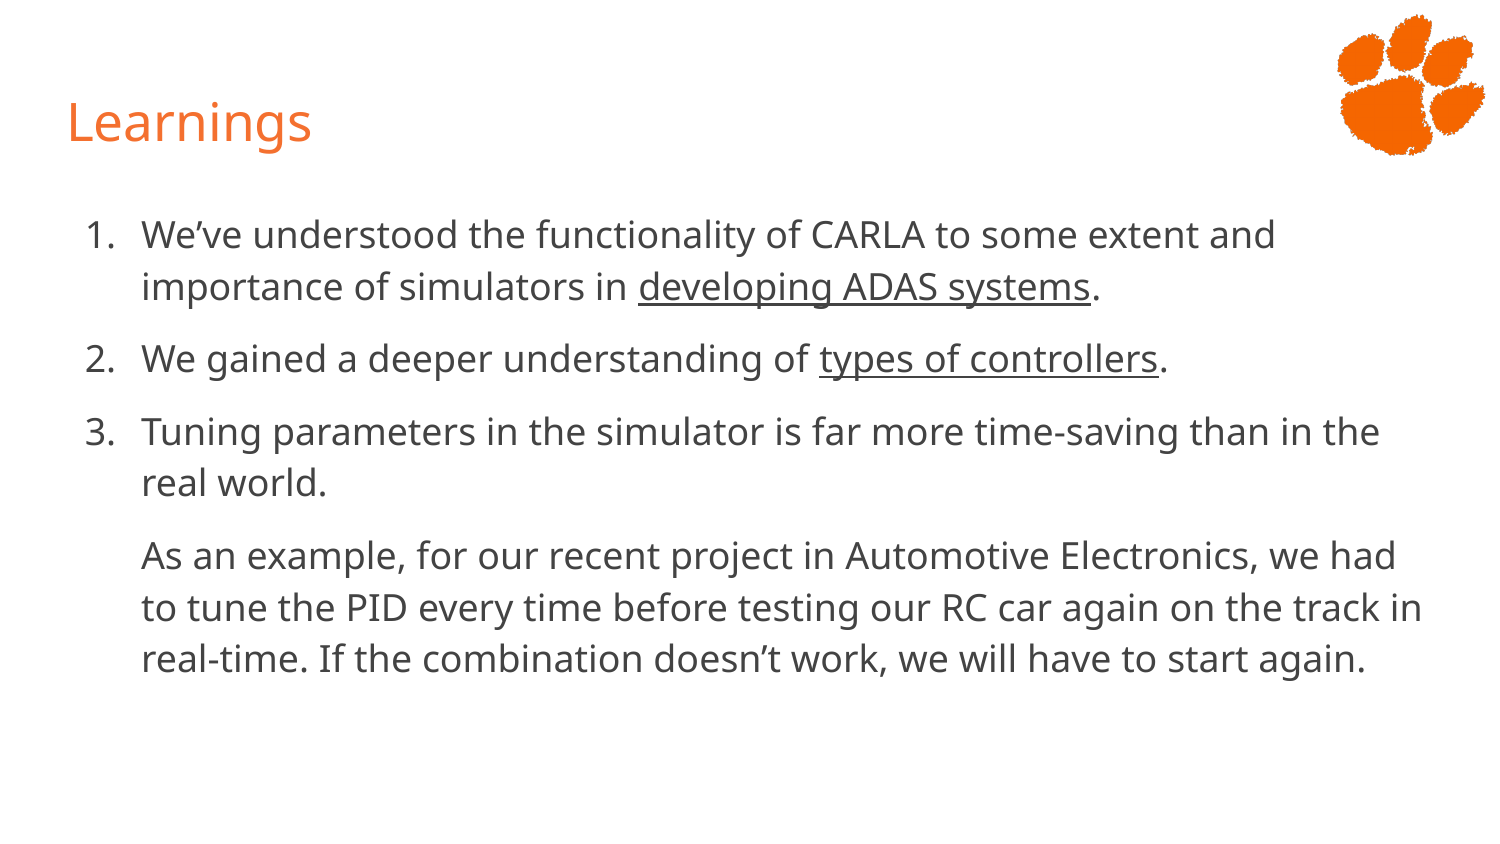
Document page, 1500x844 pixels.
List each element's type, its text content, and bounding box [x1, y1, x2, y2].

title Learnings [51, 72, 1449, 167]
picture [1337, 13, 1487, 156]
list We’ve understood the functionality of CARLA to some extent and importance of simulators in developing ADAS systems. We gained a deeper understanding of types of controllers. Tuning parameters in the simulator is far more time-saving than in the real world. As an example, for our recent project in Automotive Electronics, we had to tune the PID every time before testing our RC car again on the track in real-time. If the combination doesn’t work, we will have to start again. [51, 189, 1449, 750]
